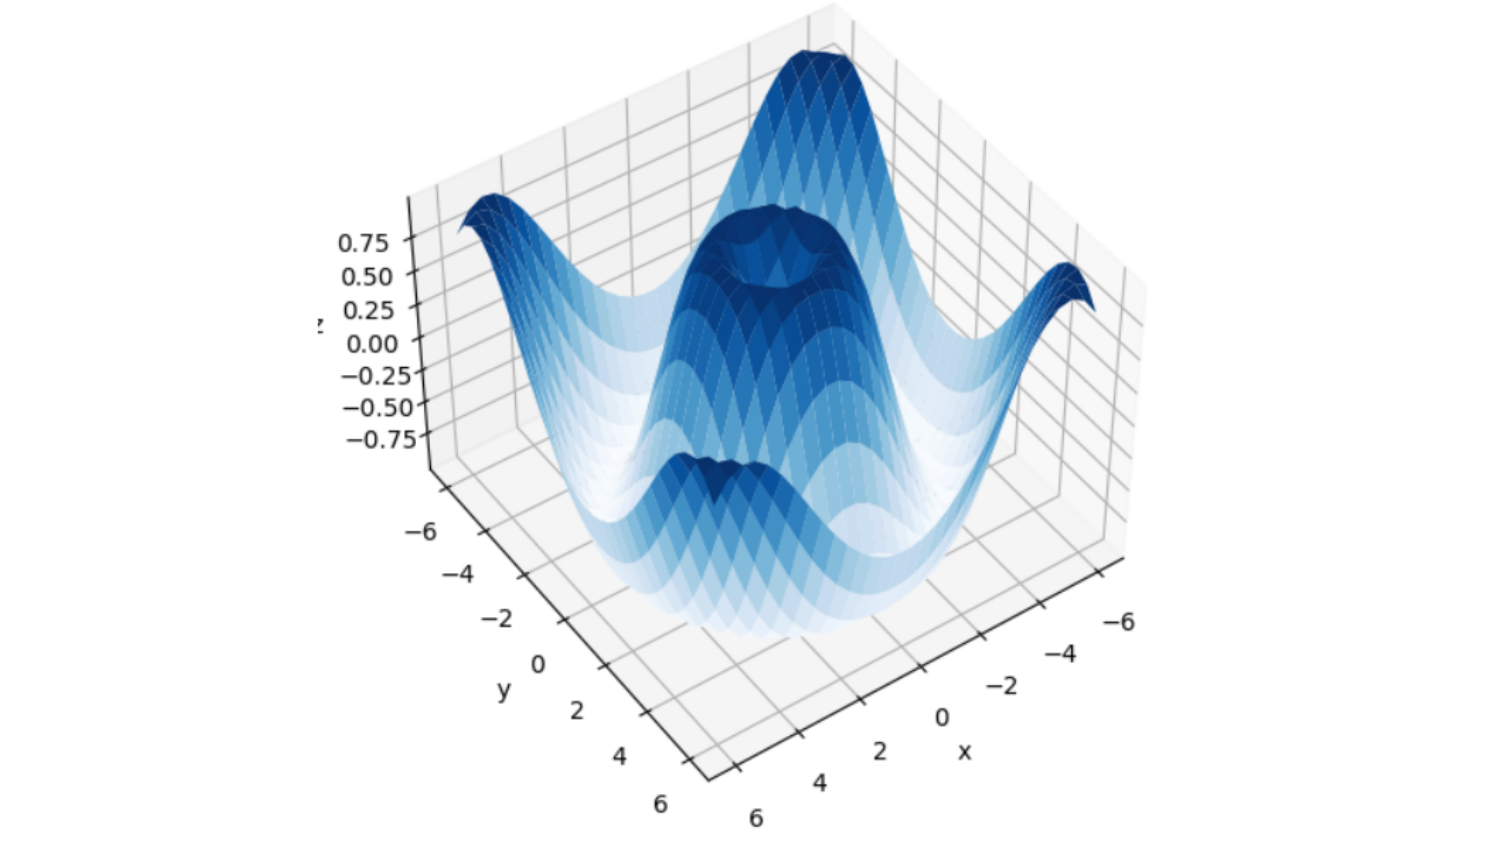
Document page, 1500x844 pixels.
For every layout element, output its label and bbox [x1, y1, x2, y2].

picture [253, 0, 1247, 844]
